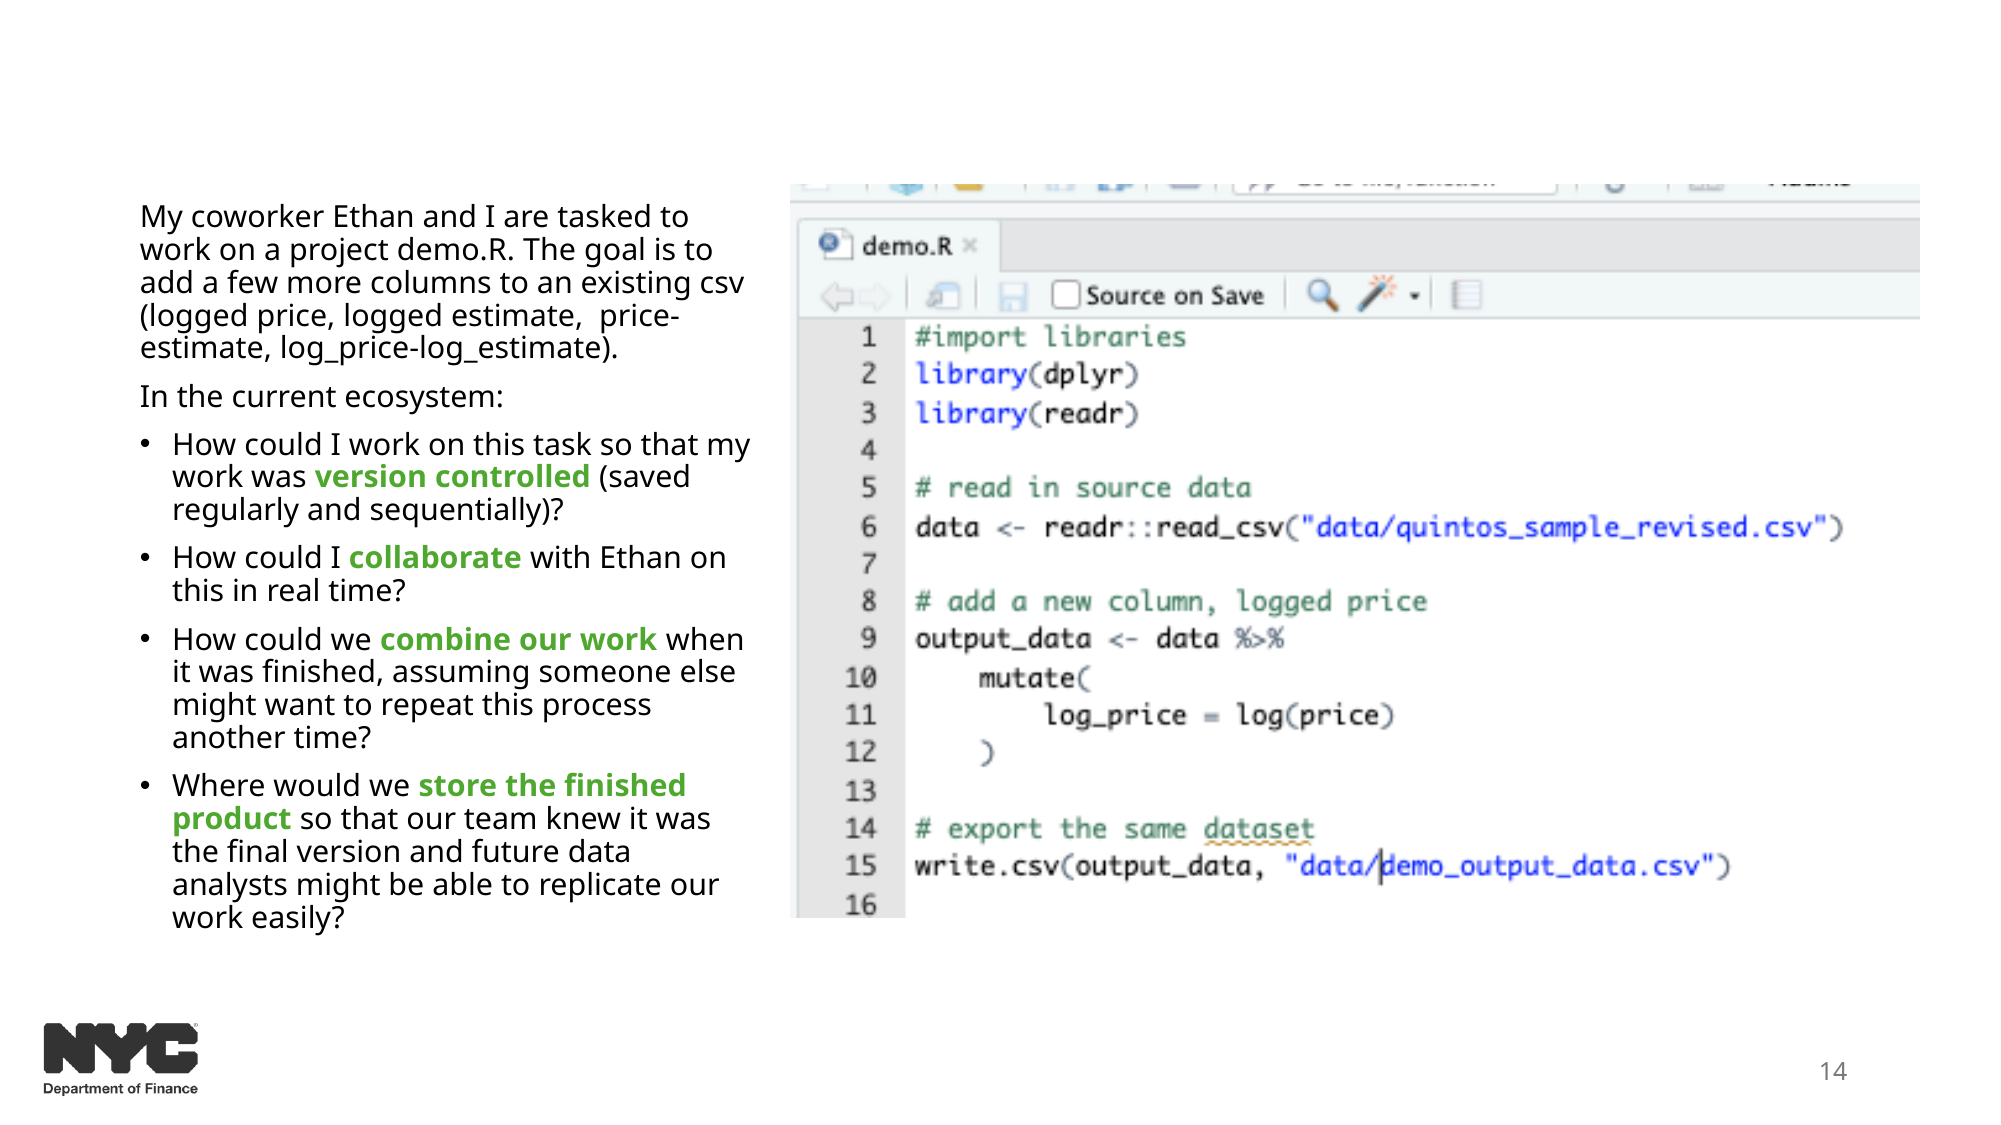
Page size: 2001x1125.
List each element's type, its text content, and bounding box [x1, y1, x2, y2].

picture [28, 1000, 222, 1114]
picture [790, 184, 1921, 919]
slide_number 14 [1412, 1042, 1863, 1103]
text_box My coworker Ethan and I are tasked to work on a project demo.R. The goal is to add a few more columns to an existing csv (logged price, logged estimate, price-estimate, log_price-log_estimate). In the current ecosystem: How could I work on this task so that my work was version controlled (saved regularly and sequentially)? How could I collaborate with Ethan on this in real time? How could we combine our work when it was finished, assuming someone else might want to repeat this process another time? Where would we store the finished product so that our team knew it was the final version and future data analysts might be able to replicate our work easily? [125, 193, 771, 950]
